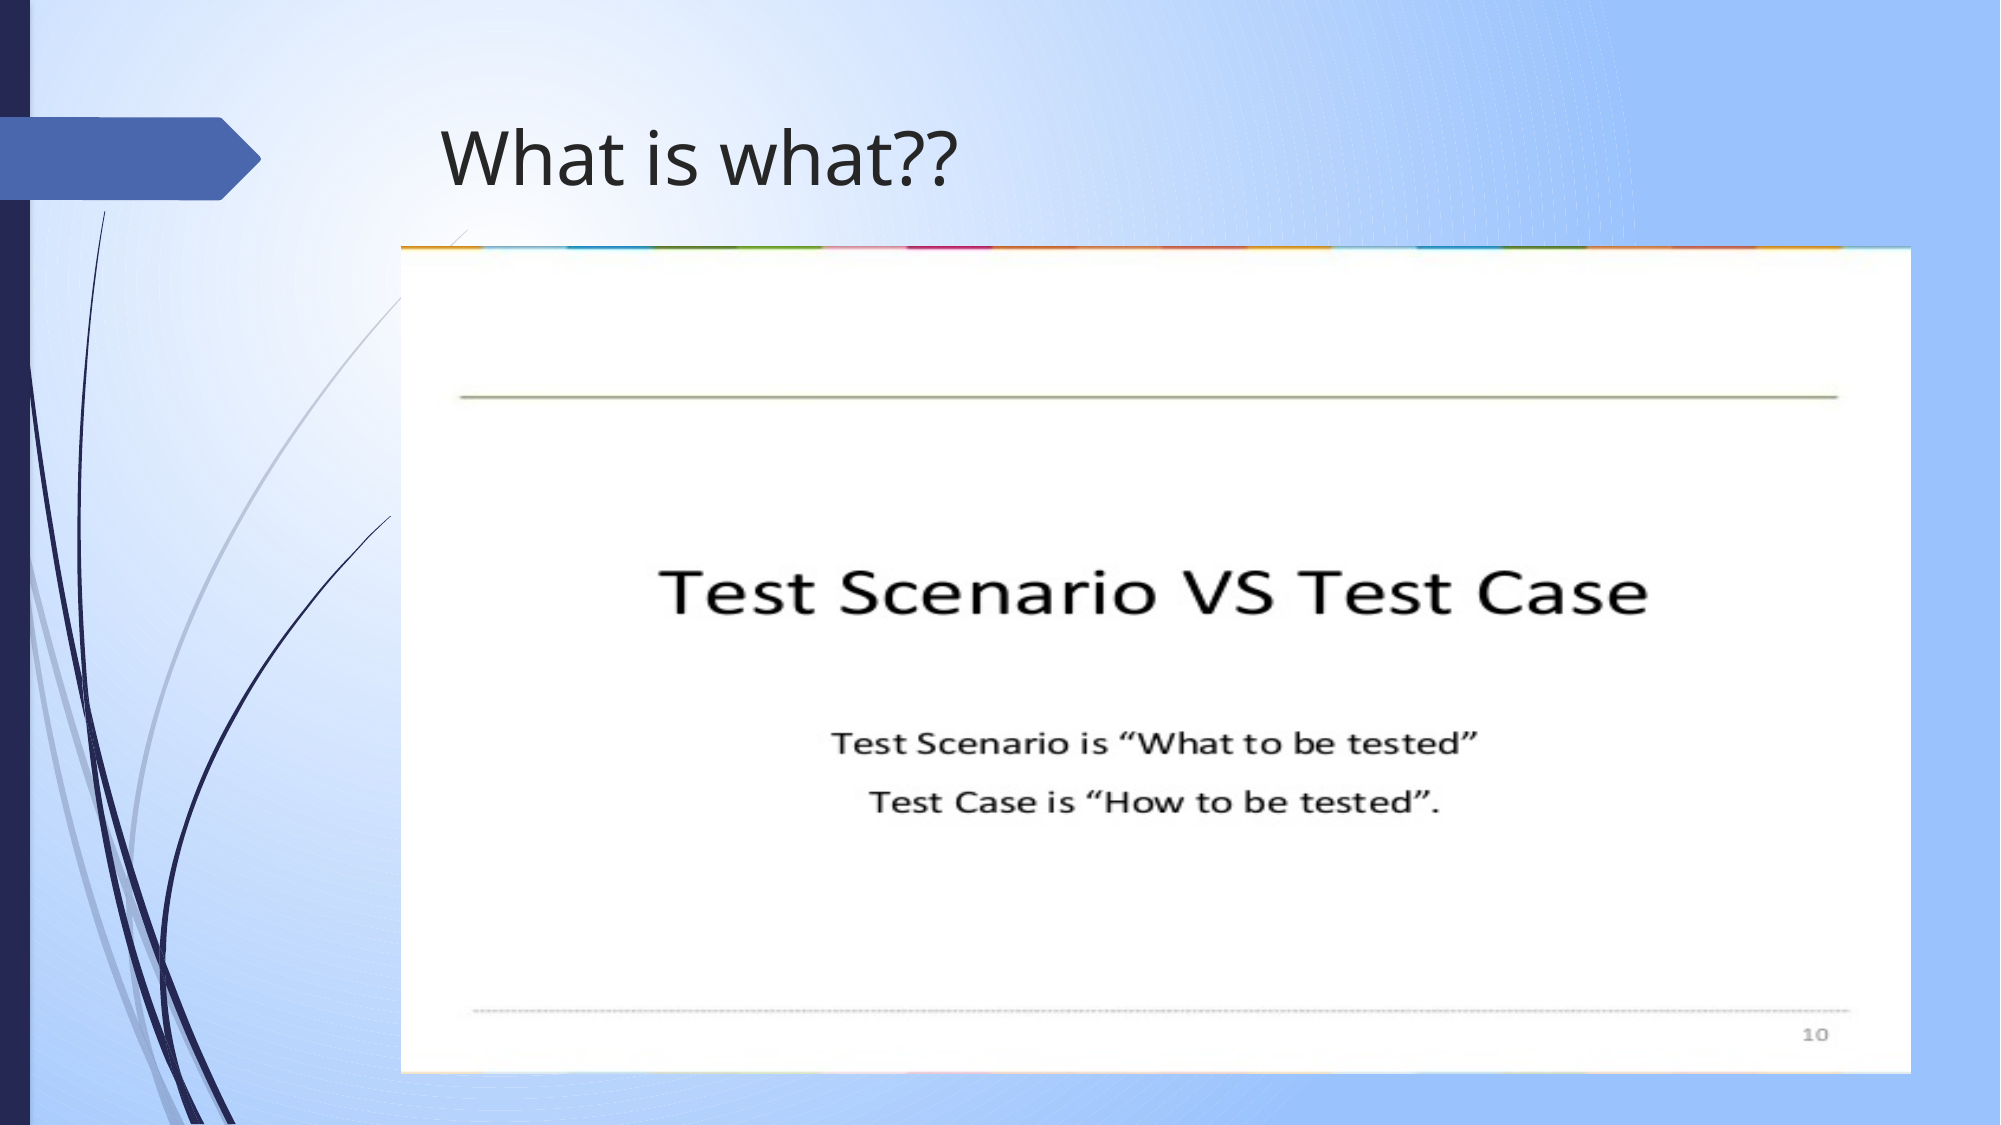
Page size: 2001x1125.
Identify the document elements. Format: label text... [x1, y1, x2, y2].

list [400, 246, 1912, 1074]
title What is what?? [425, 102, 1888, 246]
